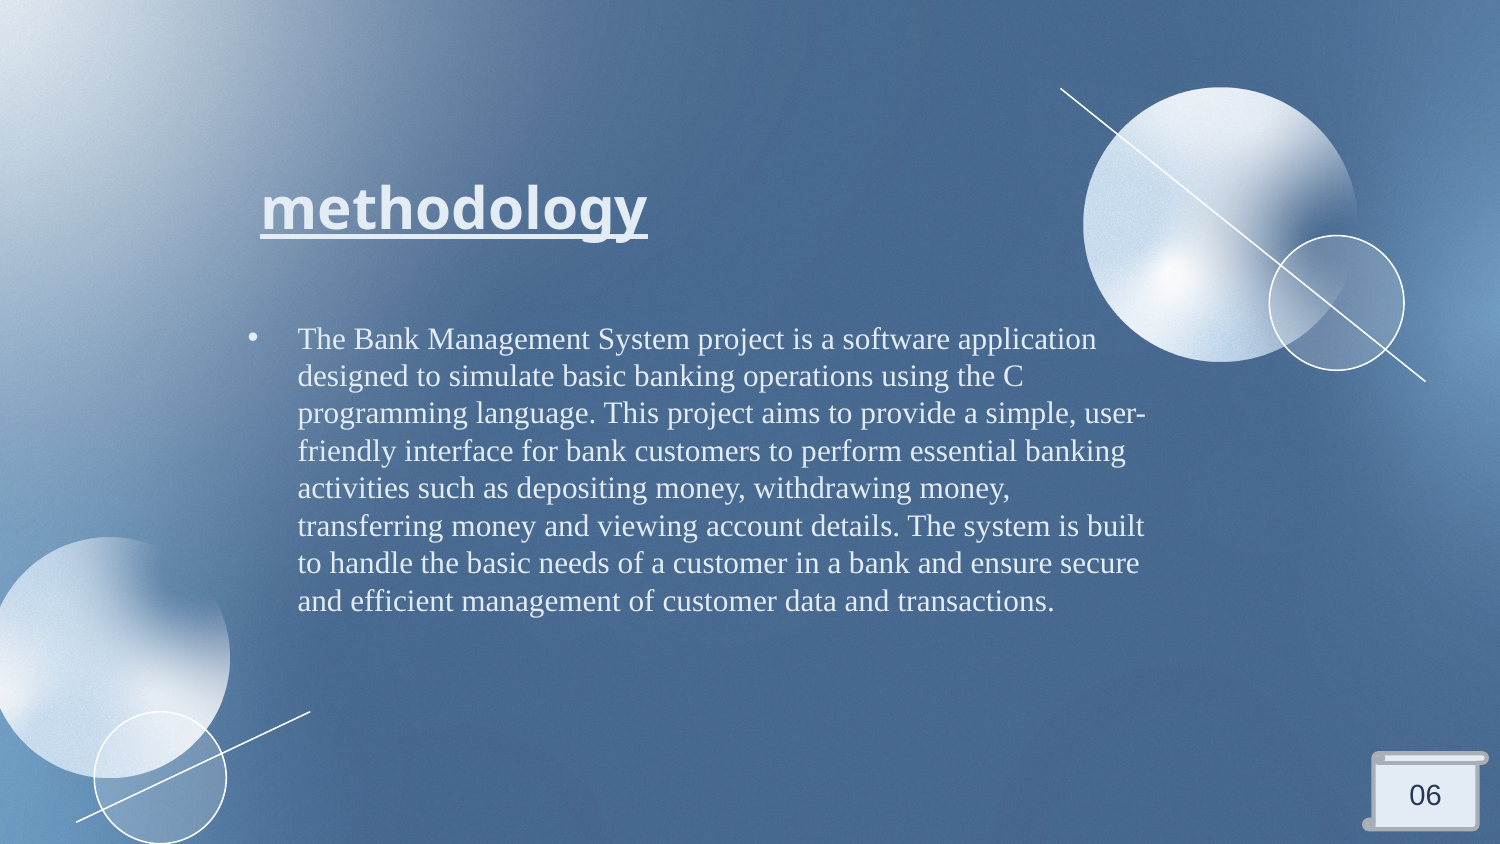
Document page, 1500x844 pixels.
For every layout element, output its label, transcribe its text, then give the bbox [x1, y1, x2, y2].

subtitle The Bank Management System project is a software application designed to simulate basic banking operations using the C programming language. This project aims to provide a simple, user-friendly interface for bank customers to perform essential banking activities such as depositing money, withdrawing money, transferring money and viewing account details. The system is built to handle the basic needs of a customer in a bank and ensure secure and efficient management of customer data and transactions. [207, 302, 1165, 720]
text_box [1060, 78, 1426, 382]
title methodology [54, 127, 854, 286]
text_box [105, 756, 225, 842]
text_box 06 [1362, 751, 1489, 832]
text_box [96, 713, 220, 808]
picture [0, 0, 1500, 844]
